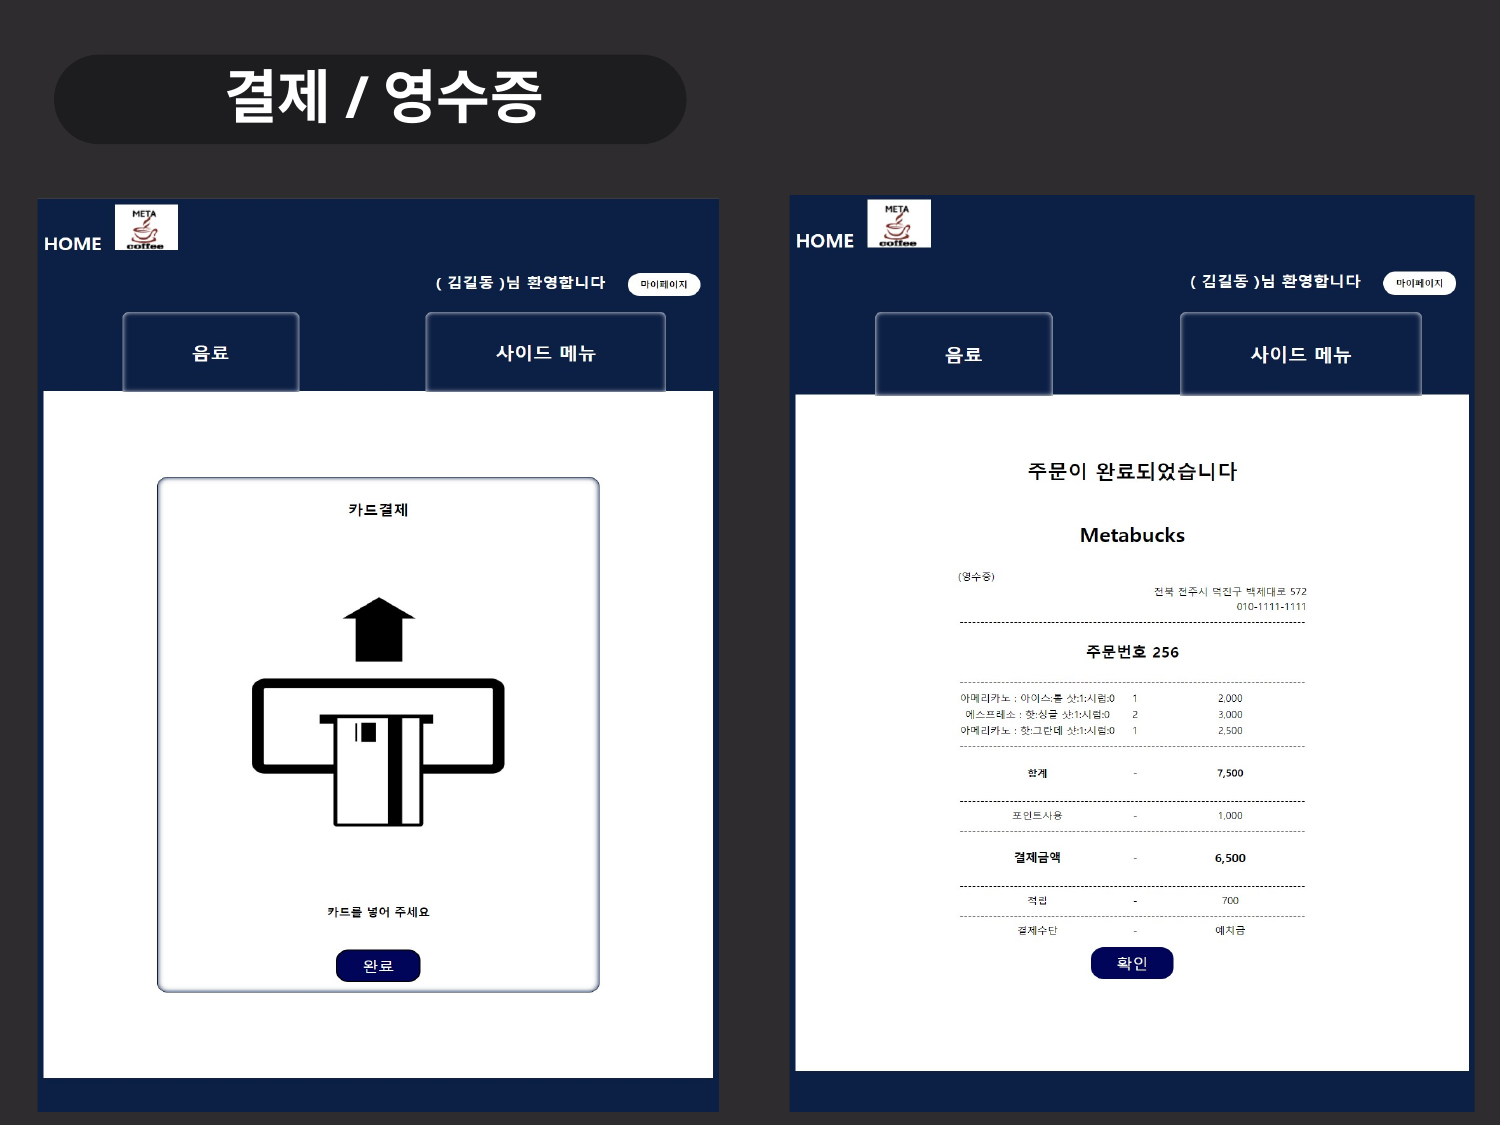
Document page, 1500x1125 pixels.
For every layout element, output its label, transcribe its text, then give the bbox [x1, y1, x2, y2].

picture [37, 195, 719, 1112]
picture [789, 195, 1475, 1112]
text_box 결제/영수증 [52, 53, 688, 146]
